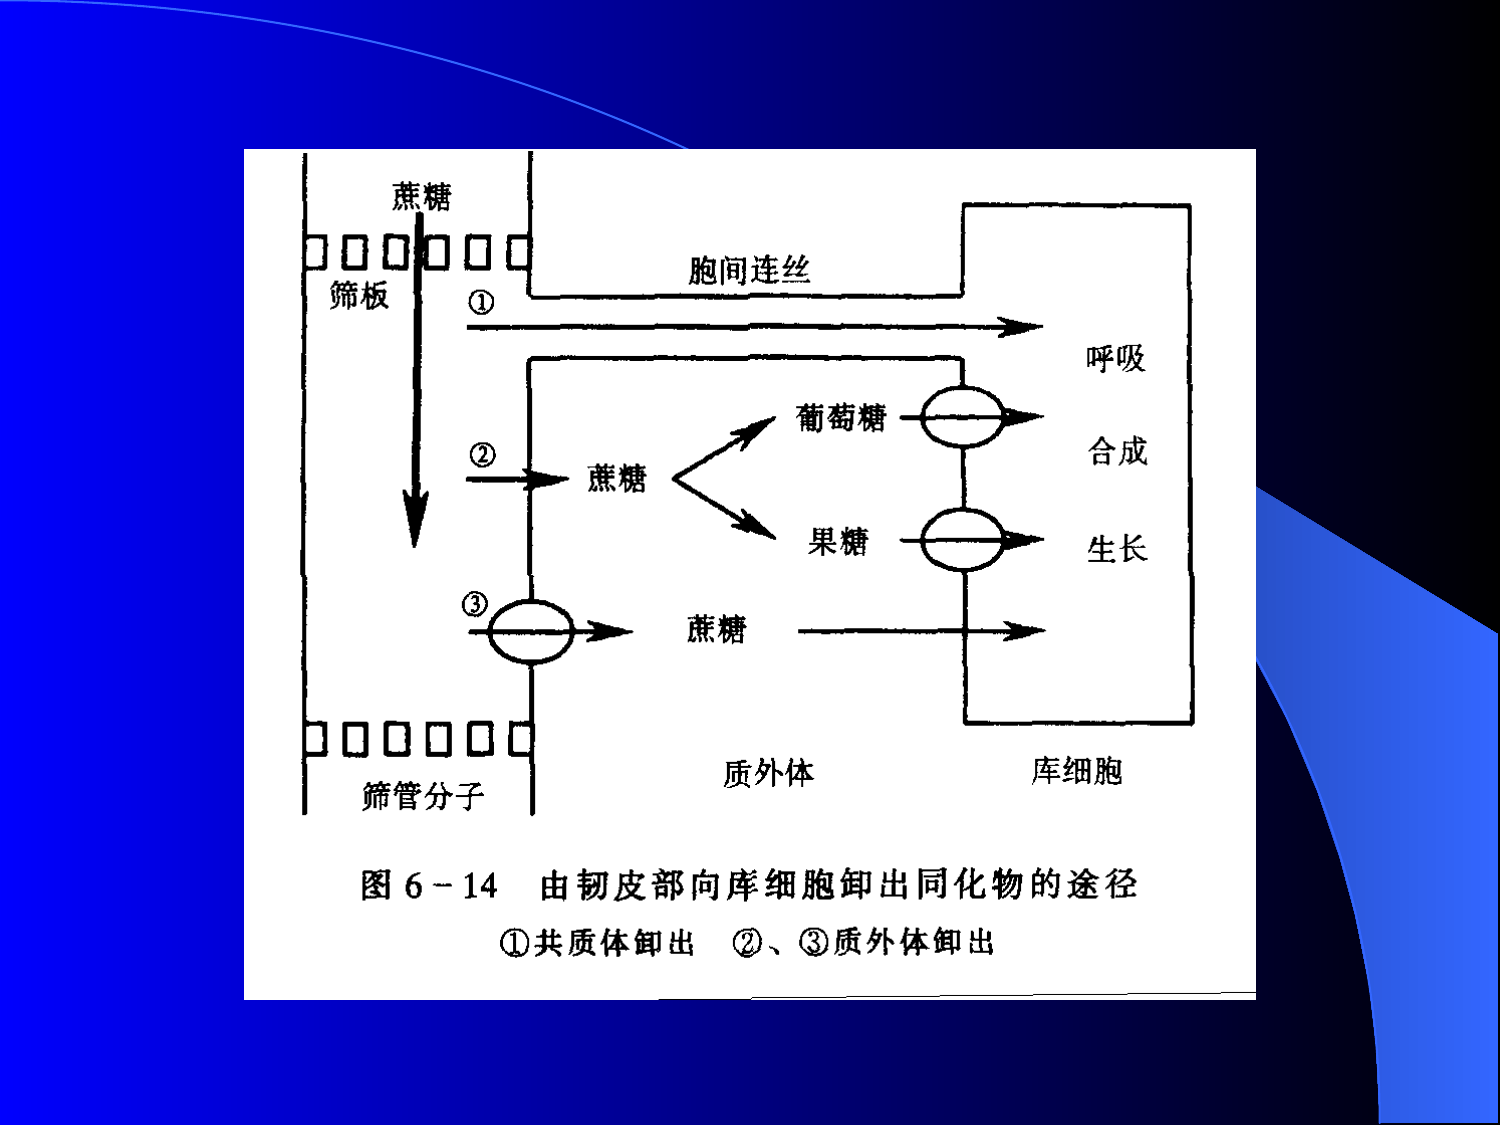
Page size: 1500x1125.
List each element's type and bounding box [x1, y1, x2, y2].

list [243, 149, 1256, 1001]
